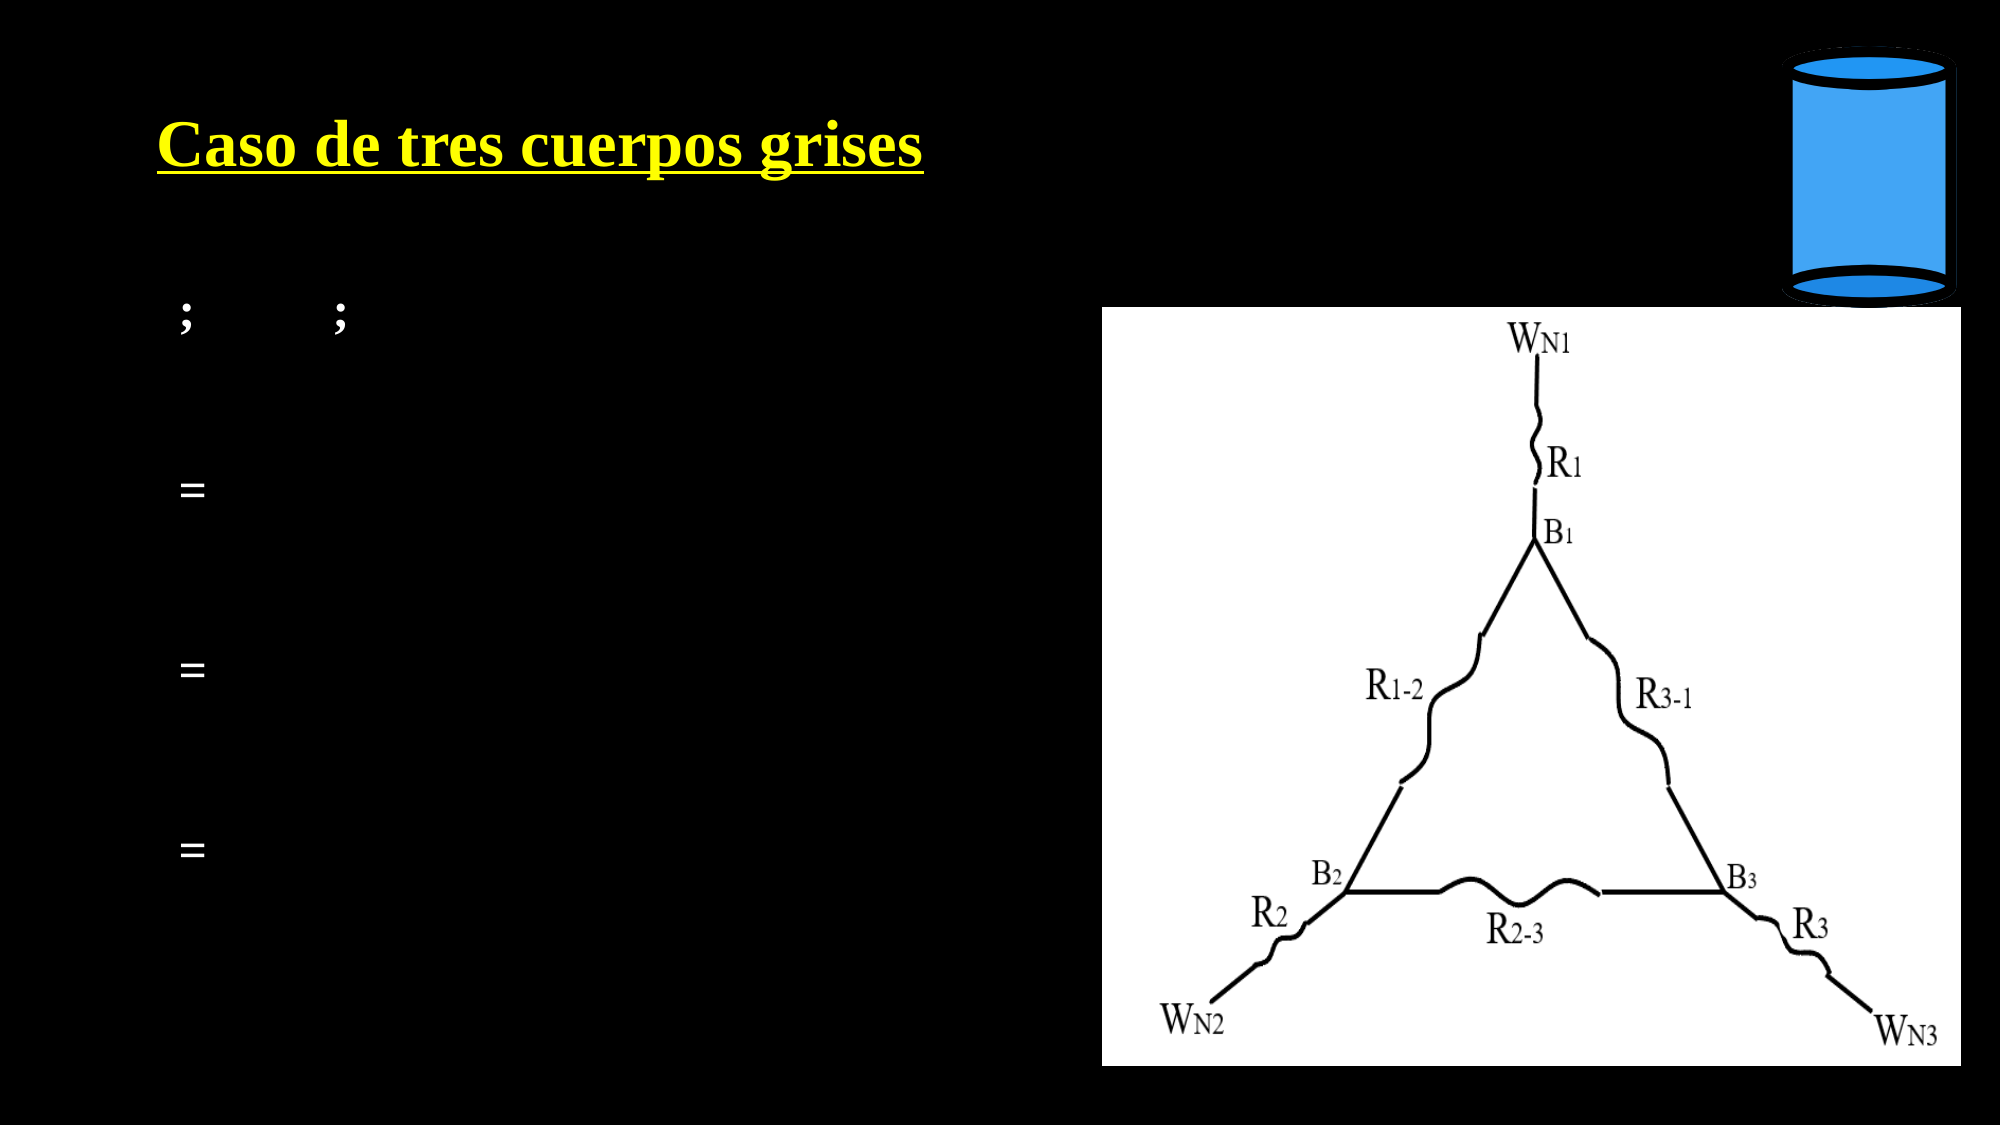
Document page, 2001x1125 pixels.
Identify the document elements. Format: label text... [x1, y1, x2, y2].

picture [1102, 46, 2000, 1066]
text_box Caso de tres cuerpos grises [141, 92, 940, 188]
